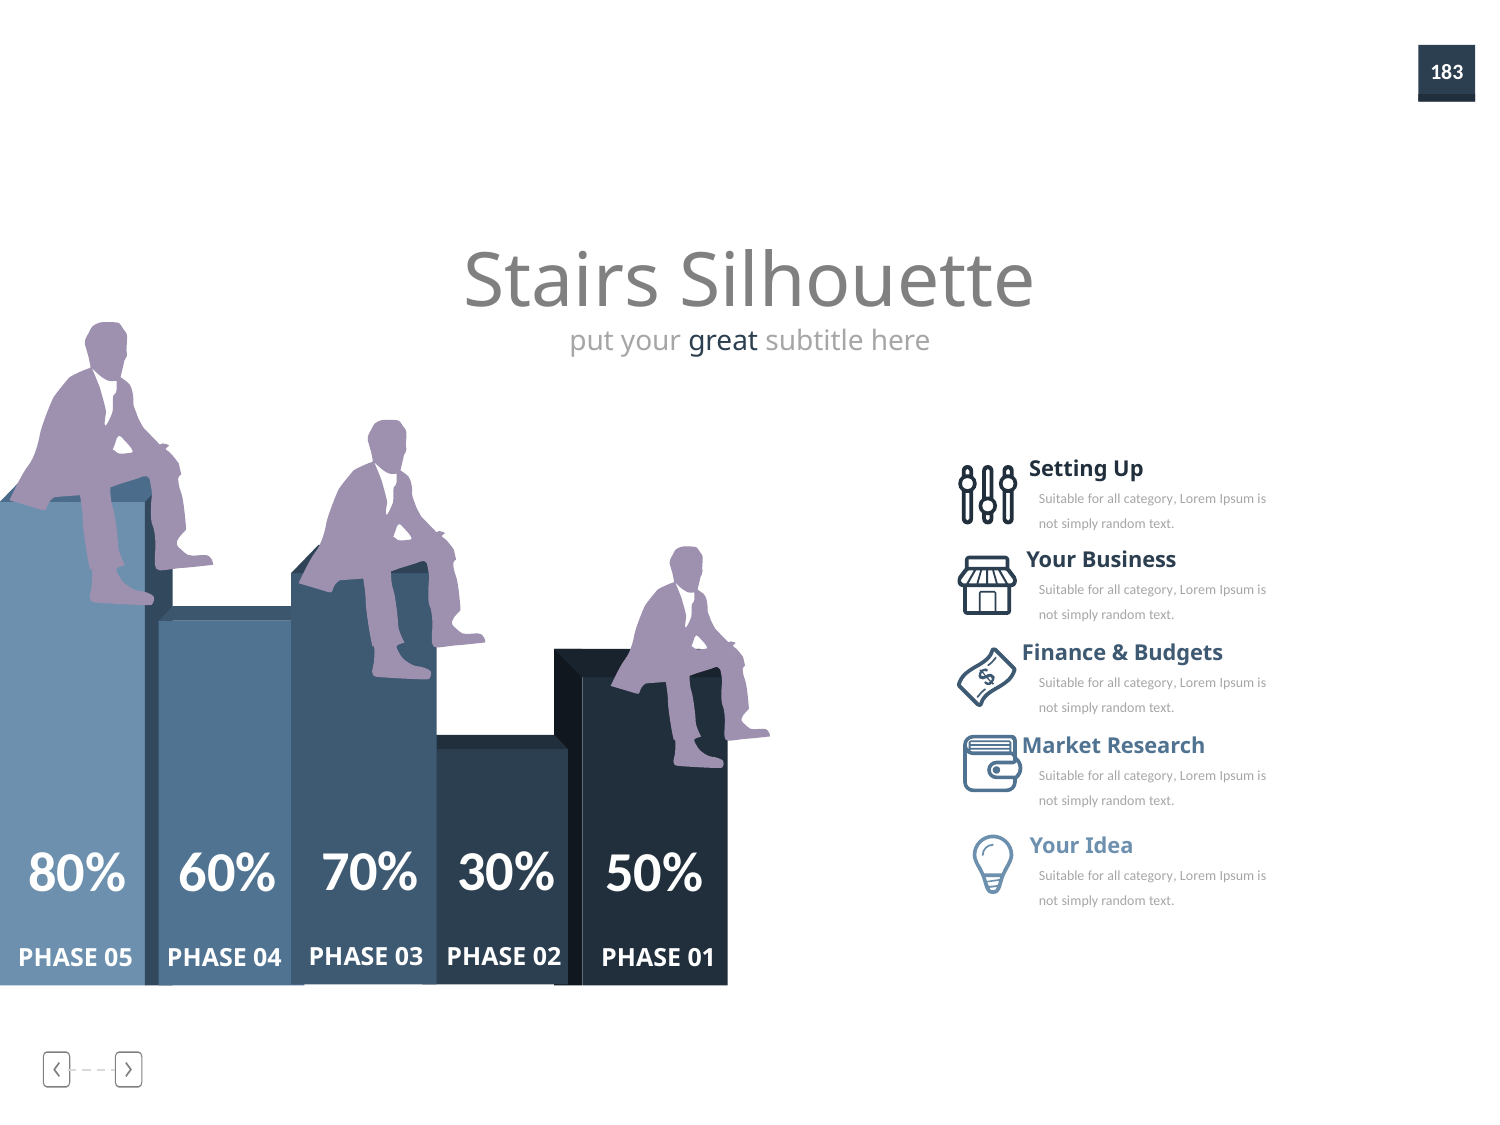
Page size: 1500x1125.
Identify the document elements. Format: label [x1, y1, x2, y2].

text_box [1024, 824, 1302, 917]
text_box [958, 465, 1018, 525]
text_box [957, 555, 1017, 615]
text_box [956, 647, 1017, 707]
text_box [972, 834, 1014, 894]
text_box [963, 447, 1302, 817]
text_box [0, 322, 771, 986]
text_box [449, 224, 1051, 364]
